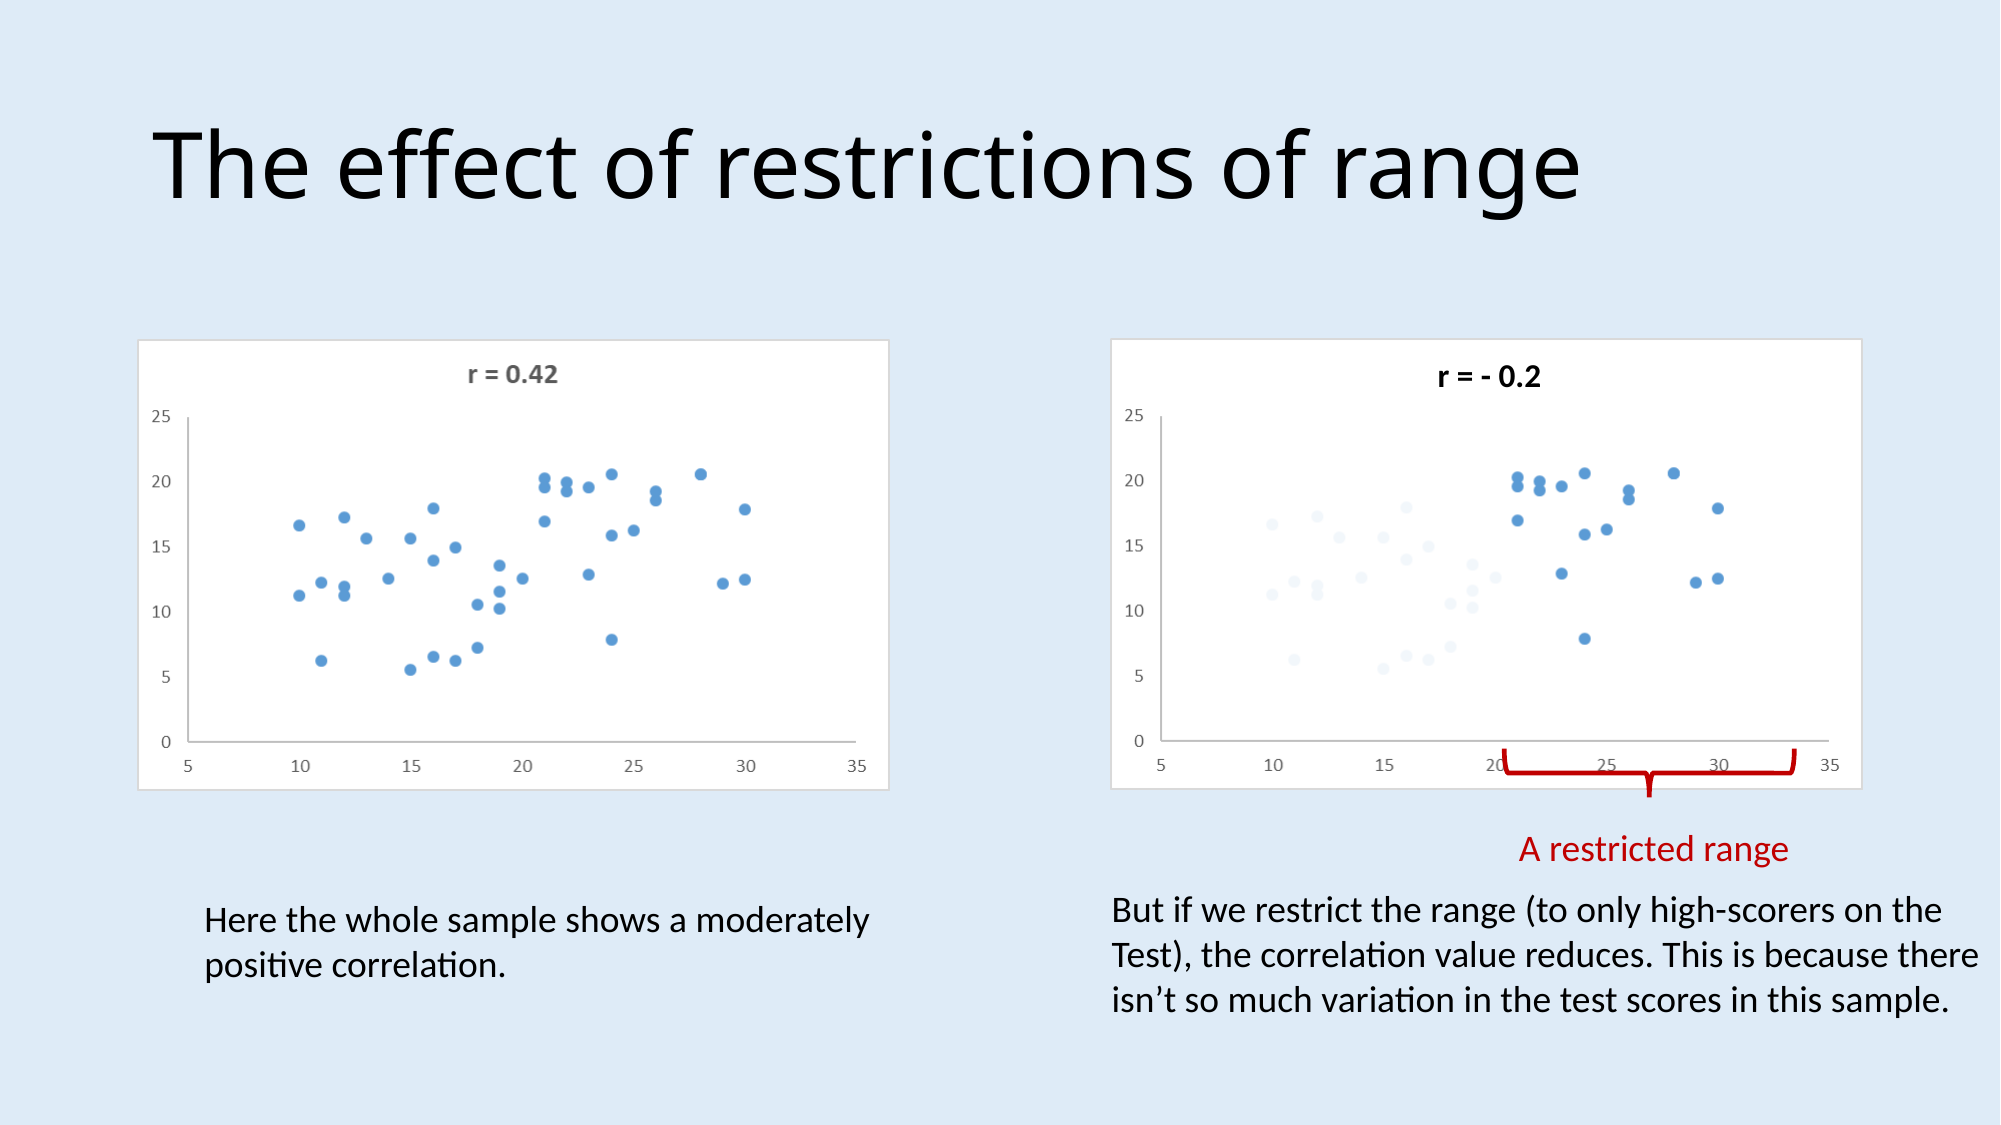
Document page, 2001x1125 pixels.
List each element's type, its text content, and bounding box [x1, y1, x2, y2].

picture [137, 339, 890, 791]
title The effect of restrictions of range [137, 59, 1863, 278]
text_box Here the whole sample shows a moderately positive correlation. [189, 887, 886, 993]
picture [1110, 338, 1863, 790]
text_box But if we restrict the range (to only high-scorers on the Test), the correlation value reduces. This is because there isn’t so much variation in the test scores in this sample. [1096, 877, 1996, 1028]
text_box A restricted range [1504, 816, 1829, 877]
